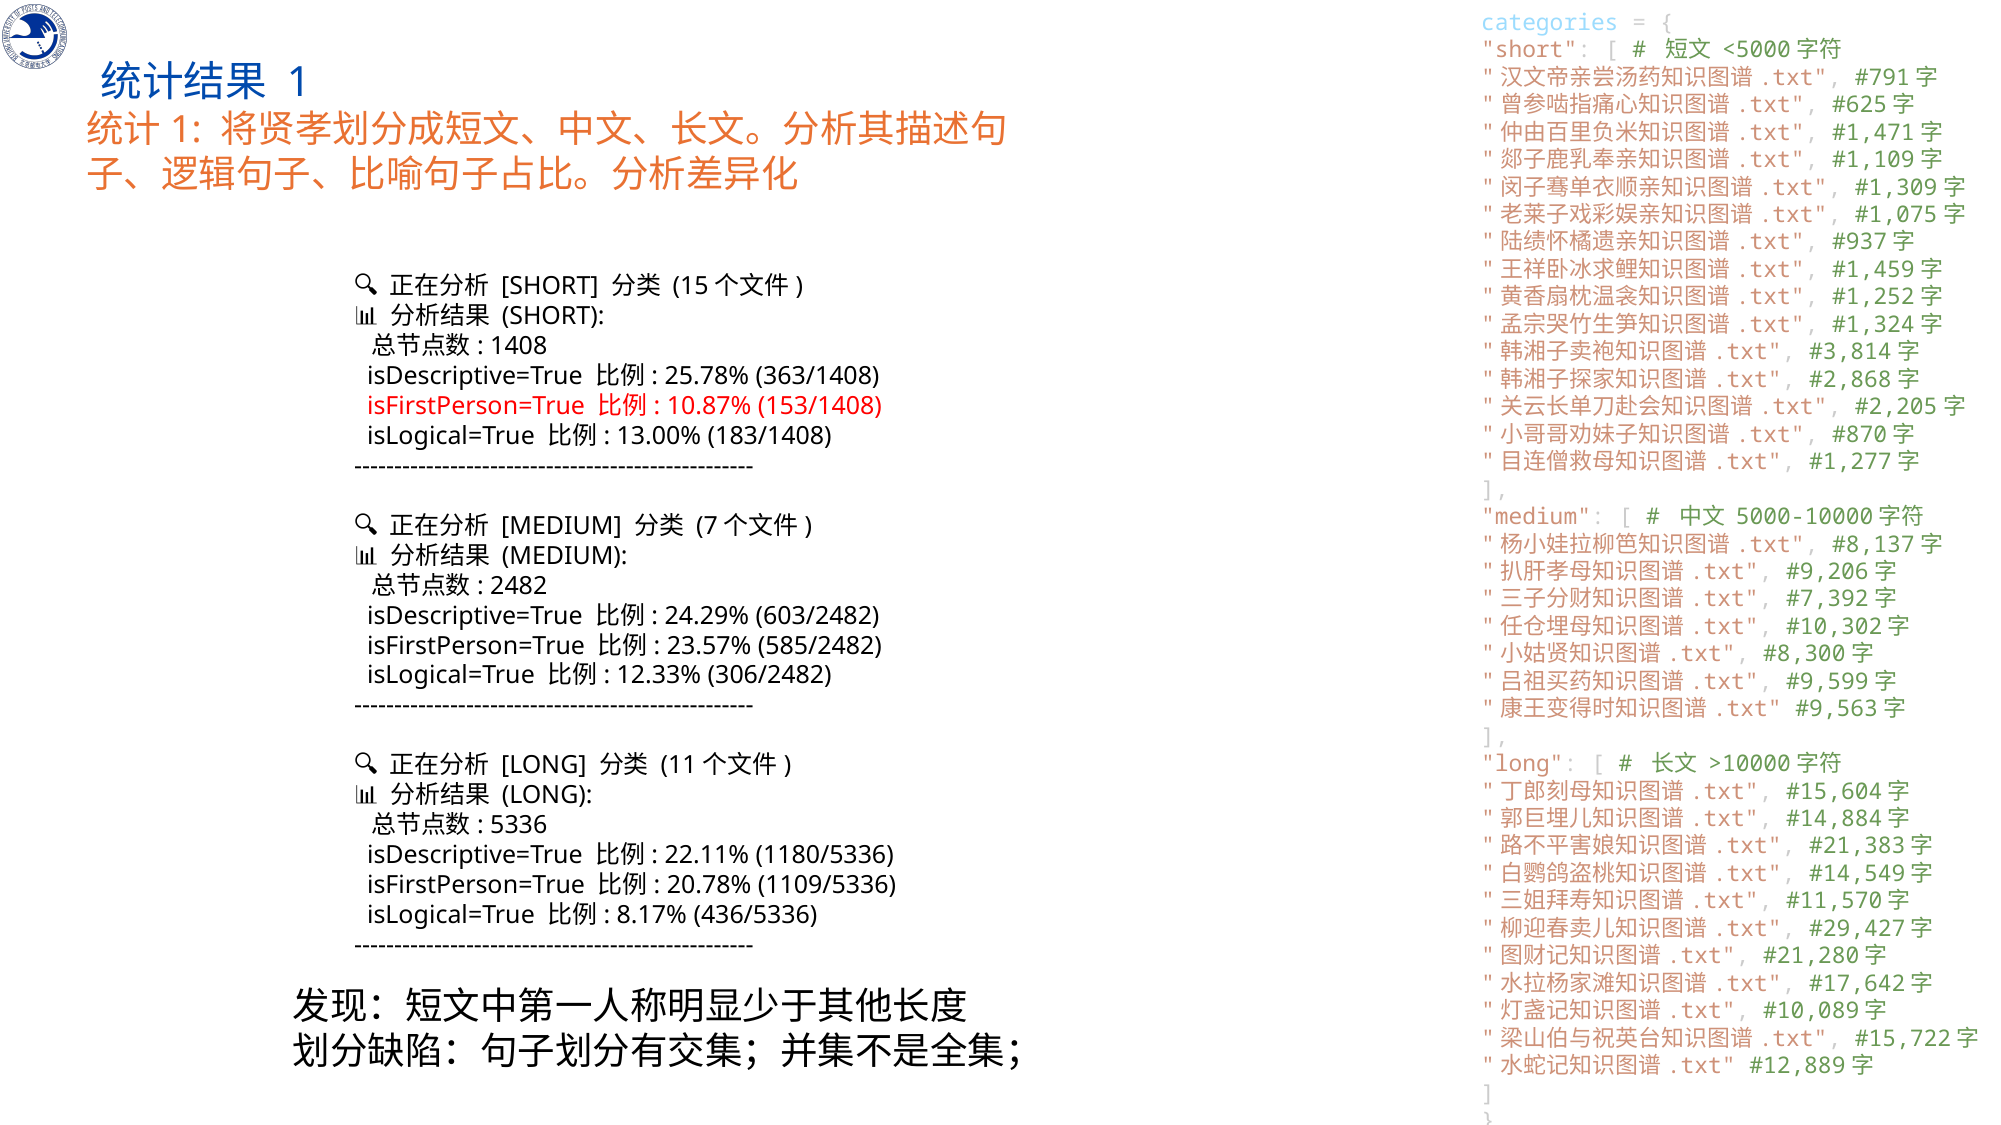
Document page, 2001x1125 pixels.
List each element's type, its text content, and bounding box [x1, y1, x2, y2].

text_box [1, 0, 447, 69]
text_box categories = { "short": [ # 短文 <5000字符 "汉文帝亲尝汤药知识图谱.txt", #791字 "曾参啮指痛心知识图谱.txt", #625字 "仲由百里负米知识图谱.txt", #1,471字 "郯子鹿乳奉亲知识图谱.txt", #1,109字 "闵子骞单衣顺亲知识图谱.txt", #1,309字 "老莱子戏彩娱亲知识图谱.txt", #1,075字 "陆绩怀橘遗亲知识图谱.txt", #937字 "王祥卧冰求鲤知识图谱.txt", #1,459字 "黄香扇枕温衾知识图谱.txt", #1,252字 "孟宗哭竹生笋知识图谱.txt", #1,324字 "韩湘子卖袍知识图谱.txt", #3,814字 "韩湘子探家知识图谱.txt", #2,868字 "关云长单刀赴会知识图谱.txt", #2,205字 "小哥哥劝妹子知识图谱.txt", #870字 "目连僧救母知识图谱.txt", #1,277字 ], "medium": [ # 中文 5000-10000字符 "杨小娃拉柳笆知识图谱.txt", #8,137字 "扒肝孝母知识图谱.txt", #9,206字 "三子分财知识图谱.txt", #7,392字 "任仓埋母知识图谱.txt", #10,302字 "小姑贤知识图谱.txt", #8,300字 "吕祖买药知识图谱.txt", #9,599字 "康王变得时知识图谱.txt" #9,563字 ], "long": [ # 长文 >10000字符 "丁郎刻母知识图谱.txt", #15,604字 "郭巨埋儿知识图谱.txt", #14,884字 "路不平害娘知识图谱.txt", #21,383字 "白鹦鸽盗桃知识图谱.txt", #14,549字 "三姐拜寿知识图谱.txt", #11,570字 "柳迎春卖儿知识图谱.txt", #29,427字 "图财记知识图谱.txt", #21,280字 "水拉杨家滩知识图谱.txt", #17,642字 "灯盏记知识图谱.txt", #10,089字 "梁山伯与祝英台知识图谱.txt", #15,722字 "水蛇记知识图谱.txt" #12,889字 ] } [1466, 0, 2000, 1125]
text_box 统计1: 将贤孝划分成短文、中文、长文。分析其描述句子、逻辑句子、比喻句子占比。分析差异化 [71, 97, 1053, 203]
text_box 发现：短文中第一人称明显少于其他长度 划分缺陷：句子划分有交集；并集不是全集； [278, 974, 1260, 1079]
text_box 🔍 正在分析 [SHORT] 分类 (15个文件) 📊 分析结果 (SHORT): 总节点数: 1408 isDescriptive=True 比例: 25.78% (363/1408) isFirstPerson=True 比例: 10.87% (153/1408) isLogical=True 比例: 13.00% (183/1408) -------------------------------------------------- 🔍 正在分析 [MEDIUM] 分类 (7个文件) 📊 分析结果 (MEDIUM): 总节点数: 2482 isDescriptive=True 比例: 24.29% (603/2482) isFirstPerson=True 比例: 23.57% (585/2482) isLogical=True 比例: 12.33% (306/2482) -------------------------------------------------- 🔍 正在分析 [LONG] 分类 (11个文件) 📊 分析结果 (LONG): 总节点数: 5336 isDescriptive=True 比例: 22.11% (1180/5336) isFirstPerson=True 比例: 20.78% (1109/5336) isLogical=True 比例: 8.17% (436/5336) -------------------------------------------------- [339, 262, 1112, 966]
